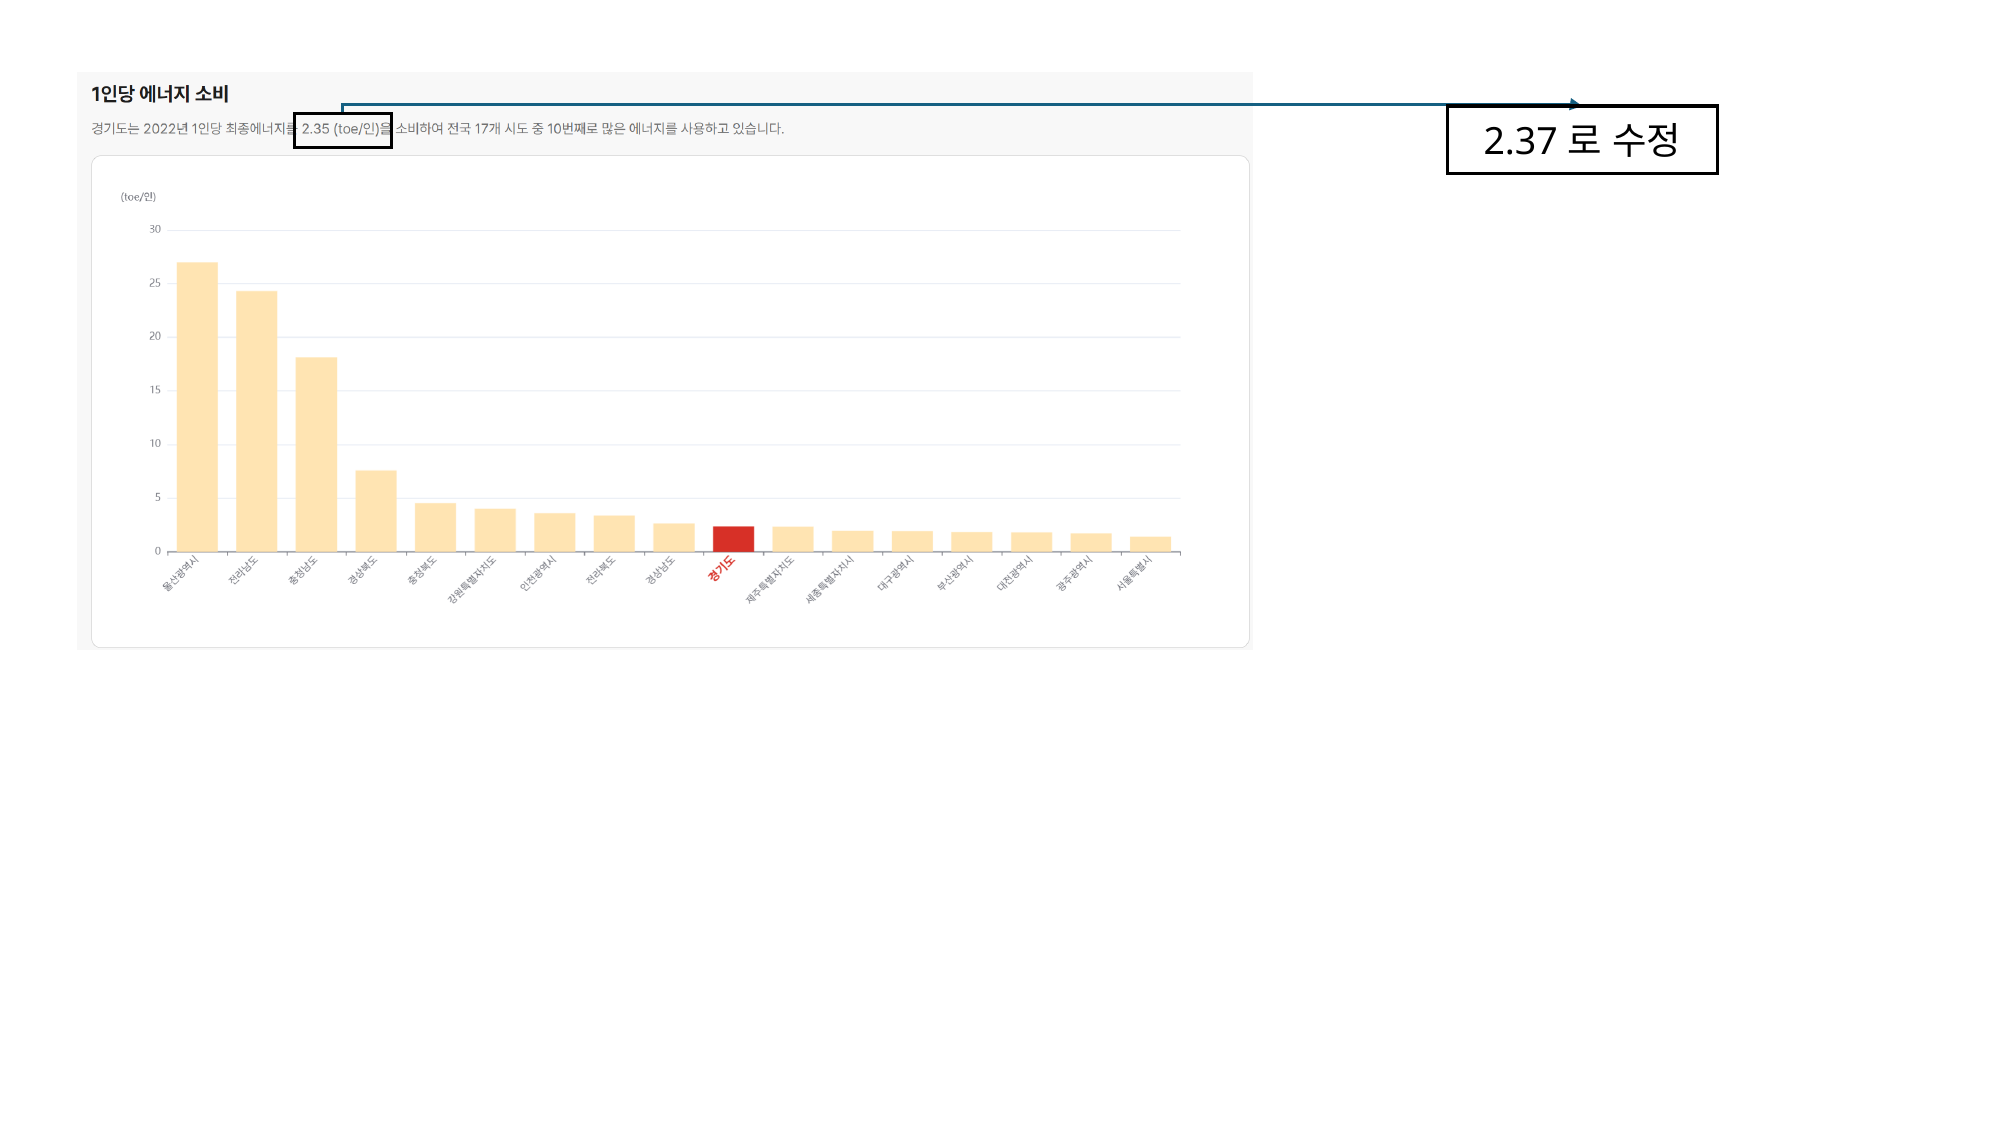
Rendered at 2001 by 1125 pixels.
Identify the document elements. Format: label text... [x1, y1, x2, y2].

picture [967, 71, 1253, 651]
picture [76, 71, 958, 651]
text_box 2.37로 수정 [1446, 104, 1719, 175]
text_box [958, 0, 967, 730]
